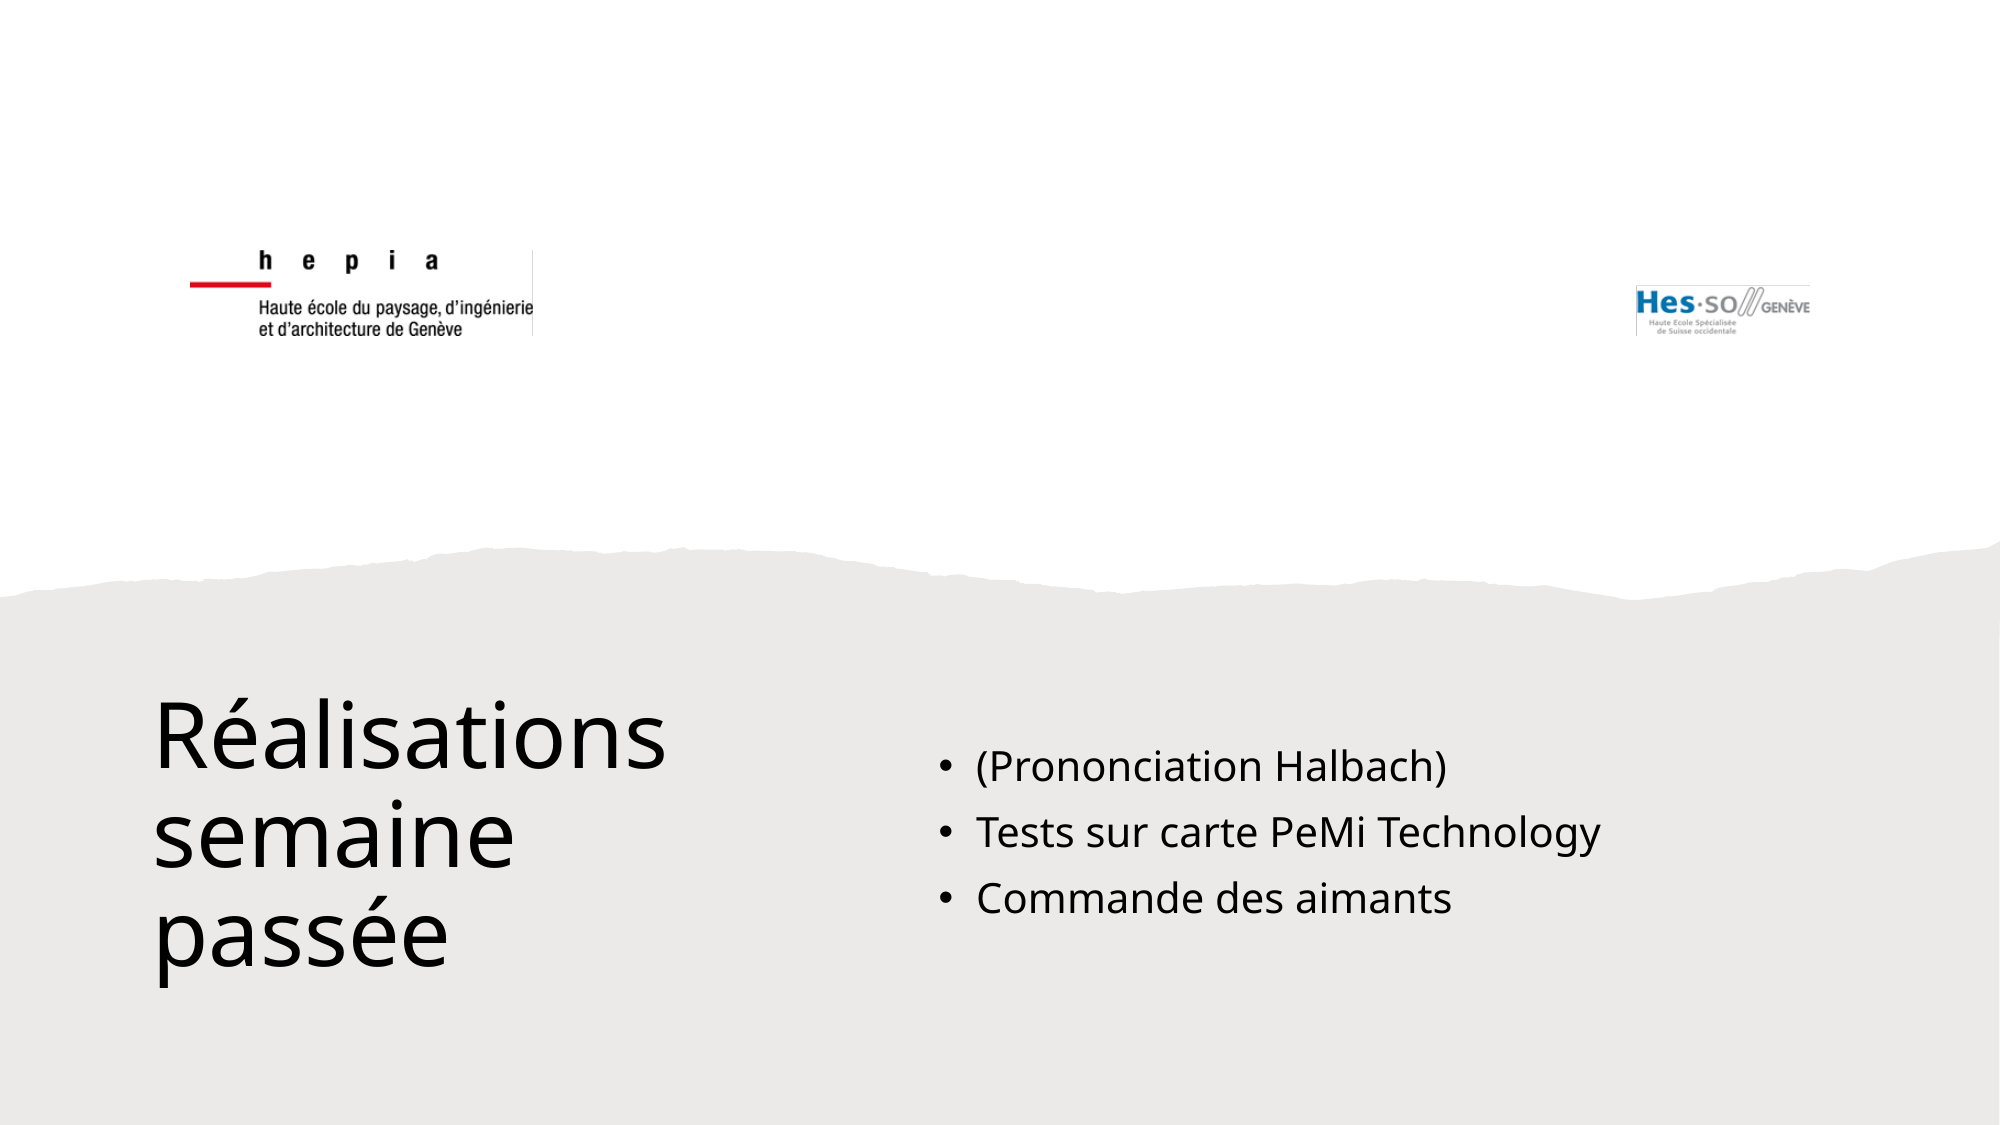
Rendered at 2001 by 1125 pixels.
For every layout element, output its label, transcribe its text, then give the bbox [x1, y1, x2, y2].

title Réalisations semaine passée [137, 640, 829, 1035]
list (Prononciation Halbach) Tests sur carte PeMi Technology Commande des aimants [923, 637, 1863, 1031]
text_box [0, 539, 2000, 1125]
text_box [0, 0, 2000, 598]
picture [189, 250, 1811, 337]
